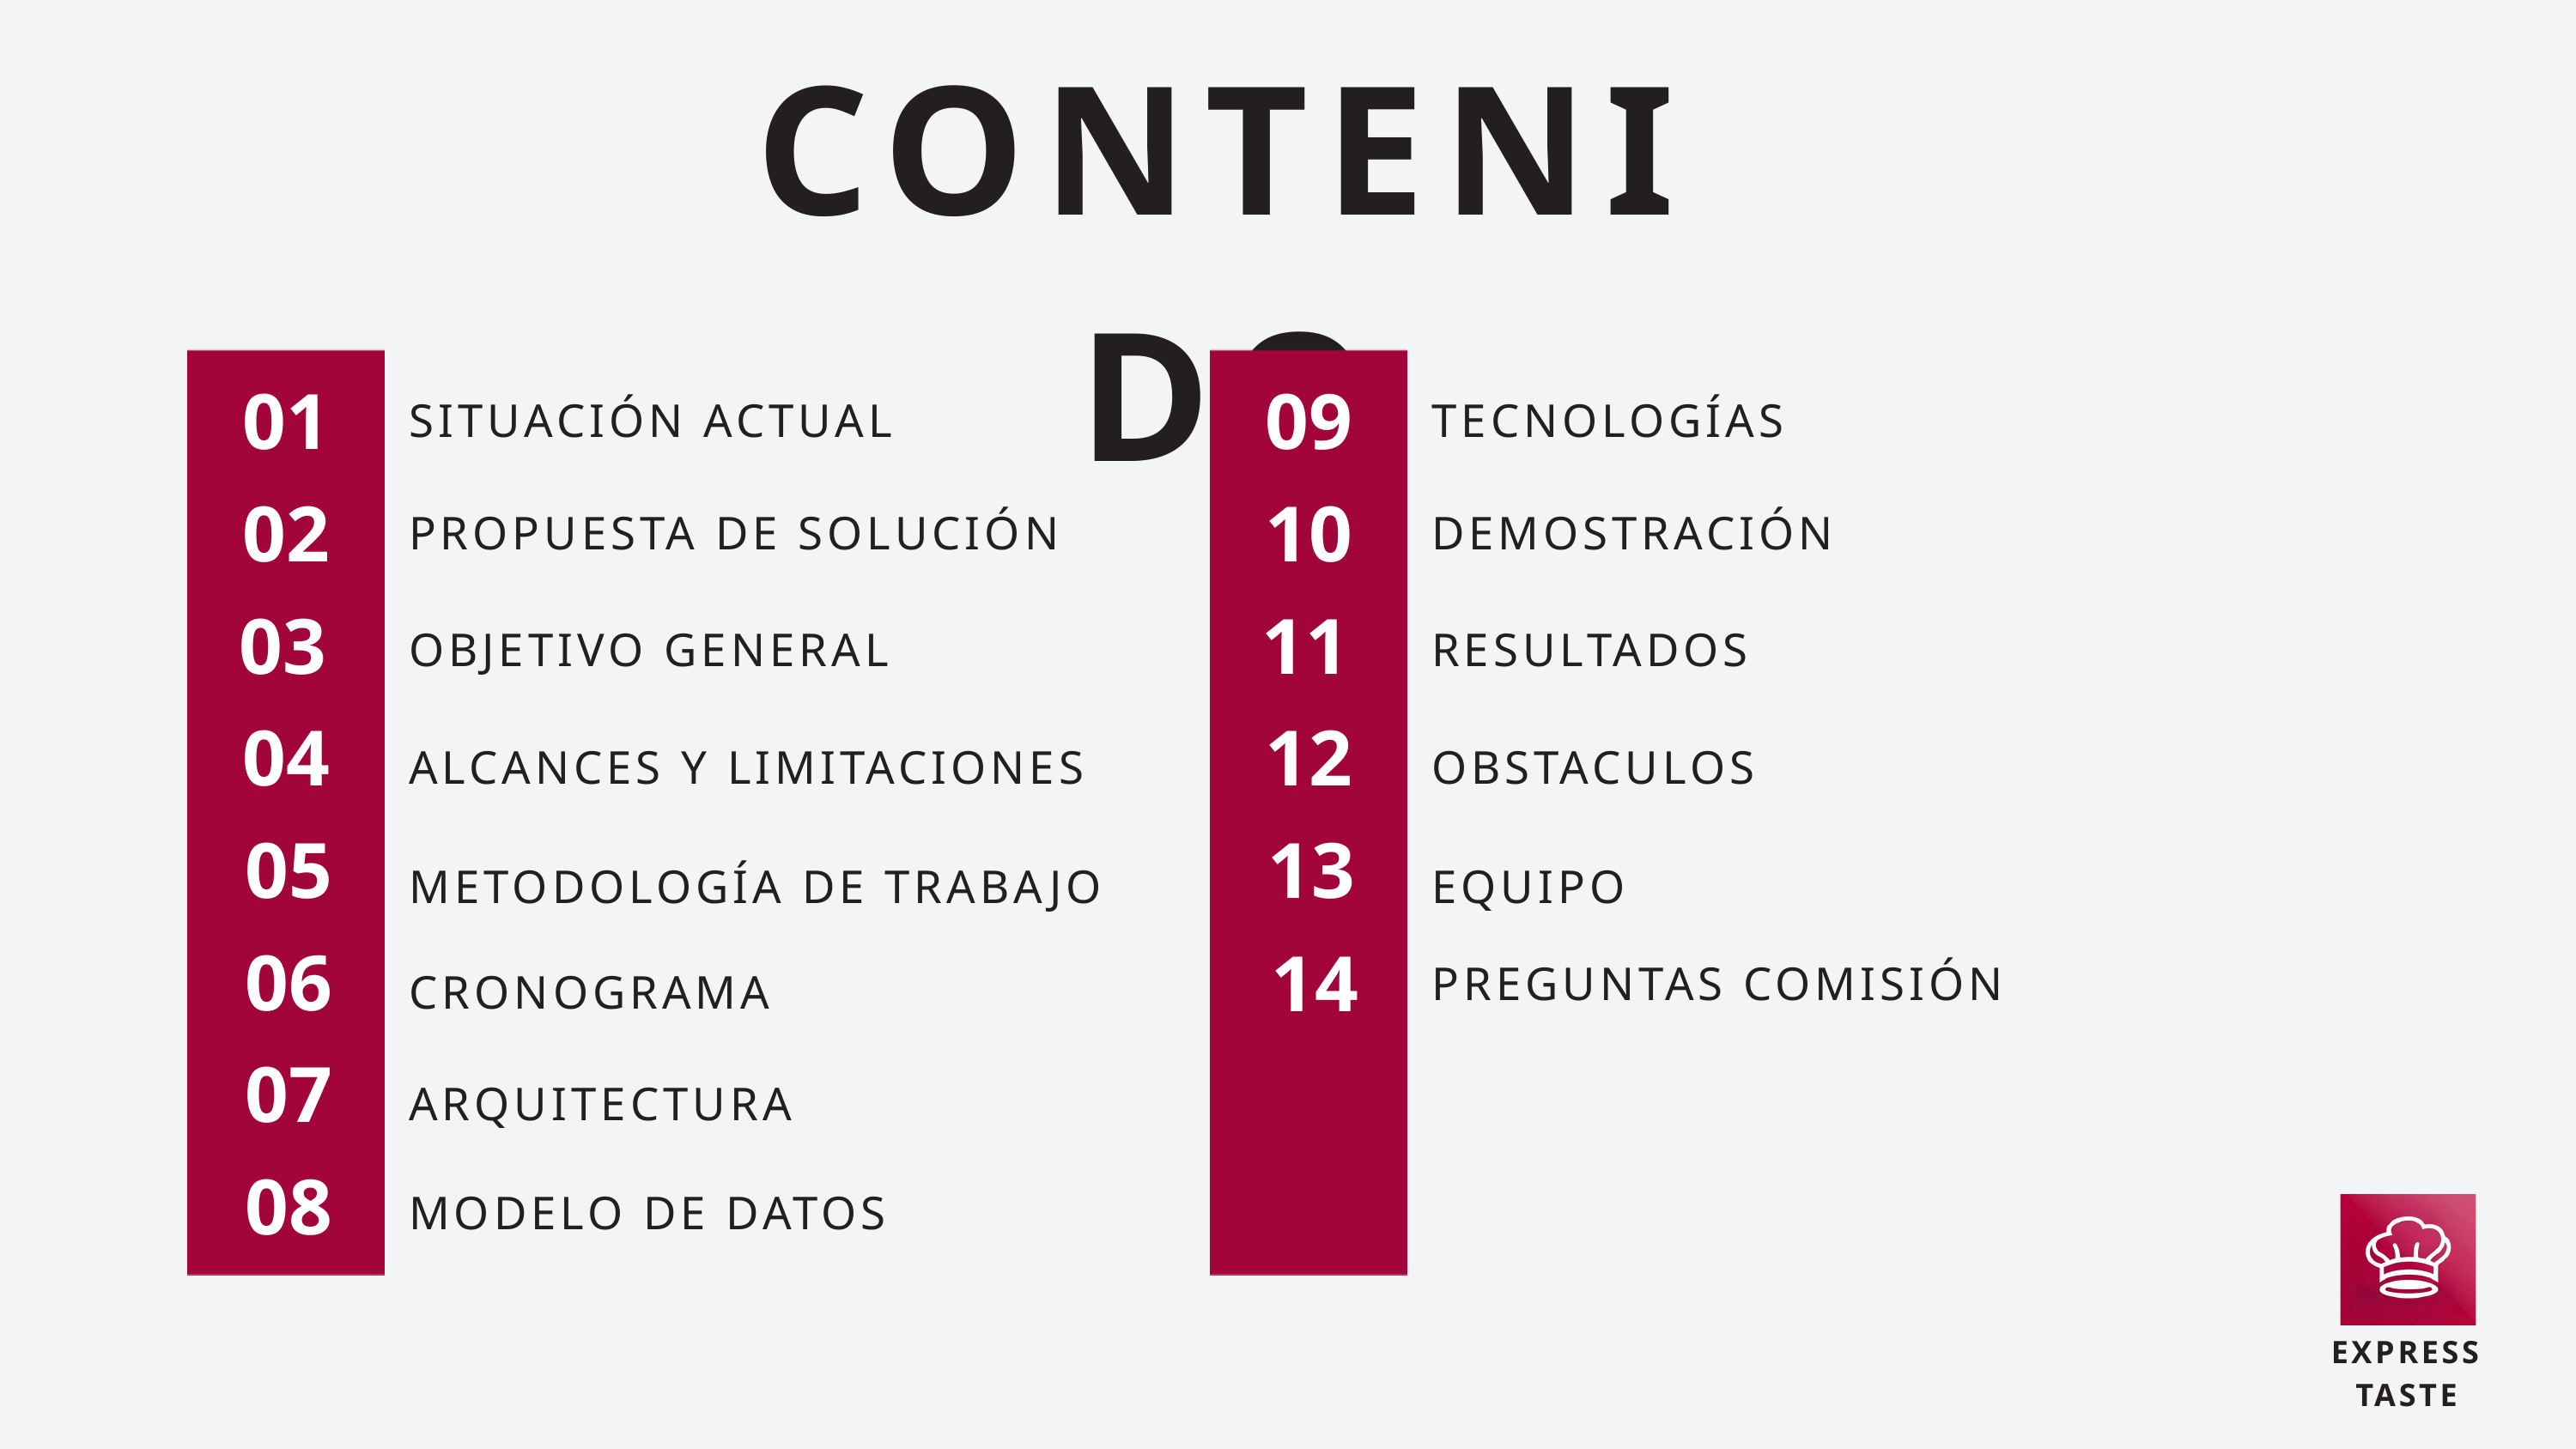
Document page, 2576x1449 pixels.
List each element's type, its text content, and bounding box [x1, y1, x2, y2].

text_box METODOLOGÍA DE TRABAJO [409, 850, 1210, 912]
text_box 10 [1242, 485, 1375, 578]
text_box 02 [220, 485, 352, 578]
text_box 13 [1245, 822, 1378, 914]
text_box CRONOGRAMA [409, 955, 1210, 1019]
text_box [2340, 1194, 2476, 1325]
text_box OBSTACULOS [1431, 731, 2247, 794]
text_box OBJETIVO GENERAL [409, 613, 1210, 676]
text_box ARQUITECTURA [409, 1067, 1210, 1131]
text_box 07 [222, 1046, 355, 1137]
text_box EQUIPO [1431, 850, 2248, 912]
text_box TECNOLOGÍAS [1431, 384, 2248, 446]
text_box SITUACIÓN ACTUAL [409, 384, 1210, 446]
text_box 04 [220, 709, 352, 802]
text_box MODELO DE DATOS [409, 1176, 1210, 1240]
text_box 09 [1242, 373, 1375, 465]
text_box 03 [217, 597, 349, 690]
text_box 05 [222, 822, 355, 914]
text_box [1210, 340, 1407, 1276]
text_box 11 [1240, 597, 1372, 690]
text_box 06 [222, 934, 355, 1027]
text_box EXPRESS TASTE [2275, 1327, 2538, 1413]
text_box 14 [1249, 935, 1382, 1028]
text_box PREGUNTAS COMISIÓN [1431, 947, 2248, 1010]
text_box PROPUESTA DE SOLUCIÓN [409, 496, 1210, 559]
text_box DEMOSTRACIÓN [1431, 496, 2247, 559]
text_box 08 [222, 1158, 355, 1251]
text_box RESULTADOS [1431, 613, 2247, 676]
text_box CONTENIDO [702, 4, 1747, 498]
text_box 01 [220, 373, 352, 465]
text_box ALCANCES Y LIMITACIONES [409, 731, 1210, 794]
text_box 12 [1242, 709, 1375, 802]
text_box [187, 340, 385, 1276]
